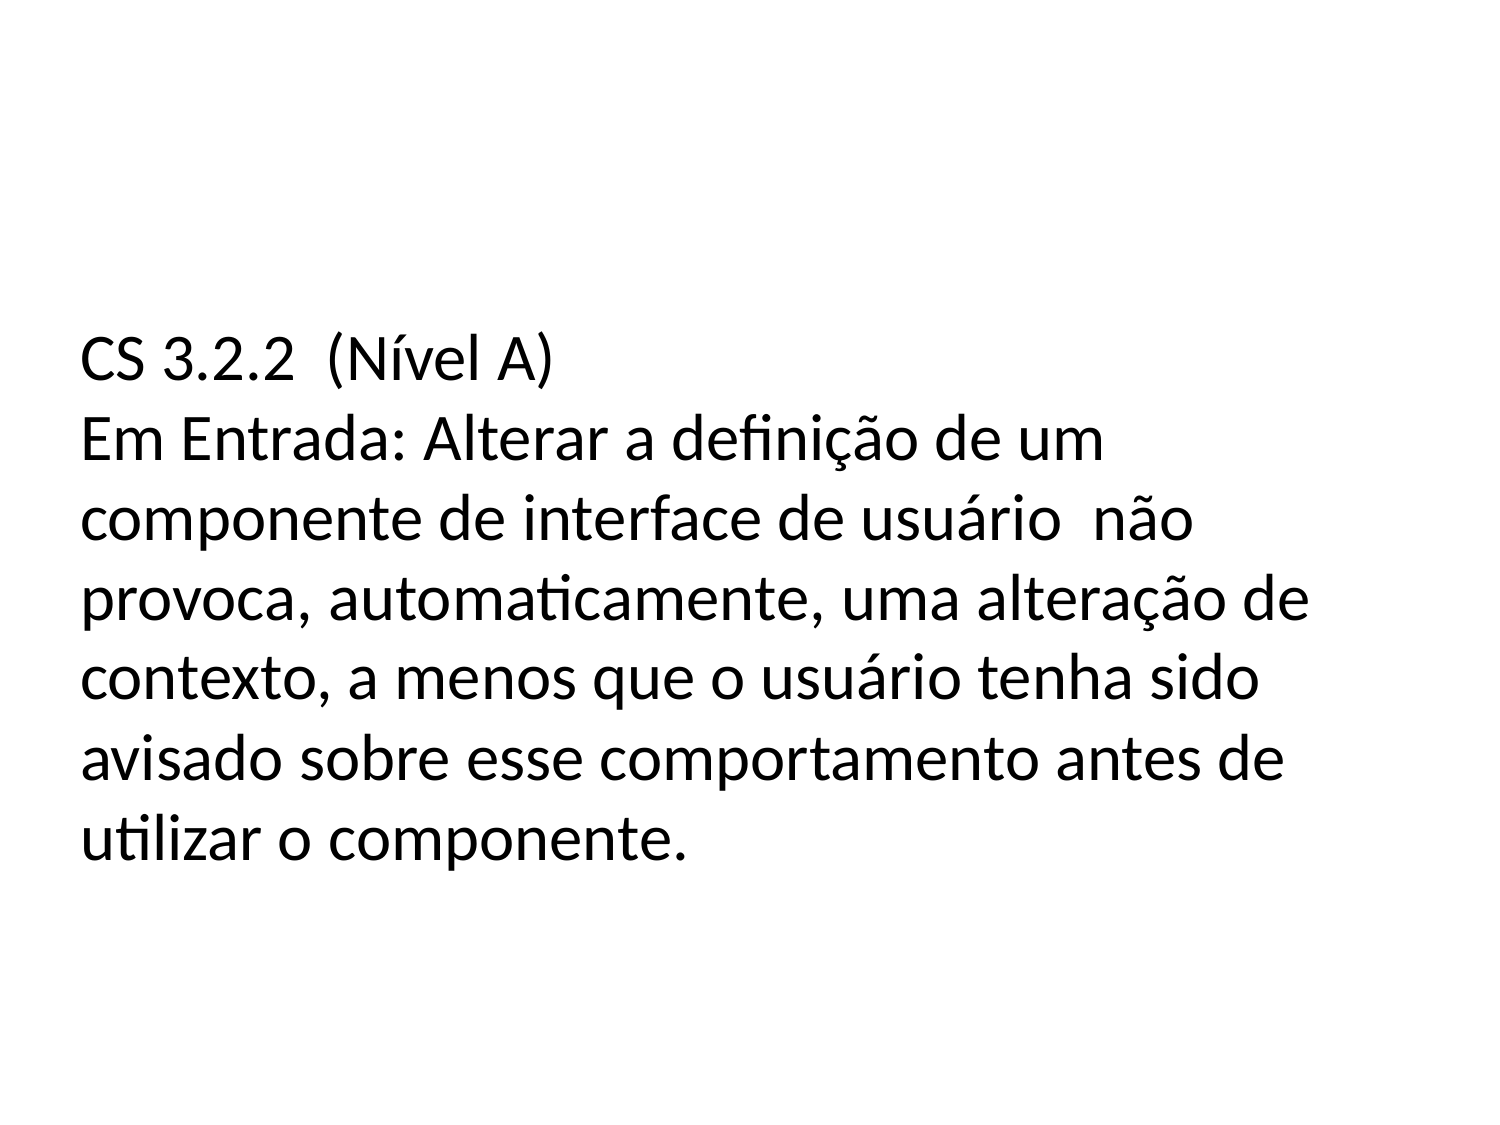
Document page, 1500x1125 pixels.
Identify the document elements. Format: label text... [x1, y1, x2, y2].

title CS 3.2.2 (Nível A) Em Entrada: Alterar a definição de um componente de interface de usuário não provoca, automaticamente, uma alteração de contexto, a menos que o usuário tenha sido avisado sobre esse comportamento antes de utilizar o componente. [64, 196, 1415, 1071]
